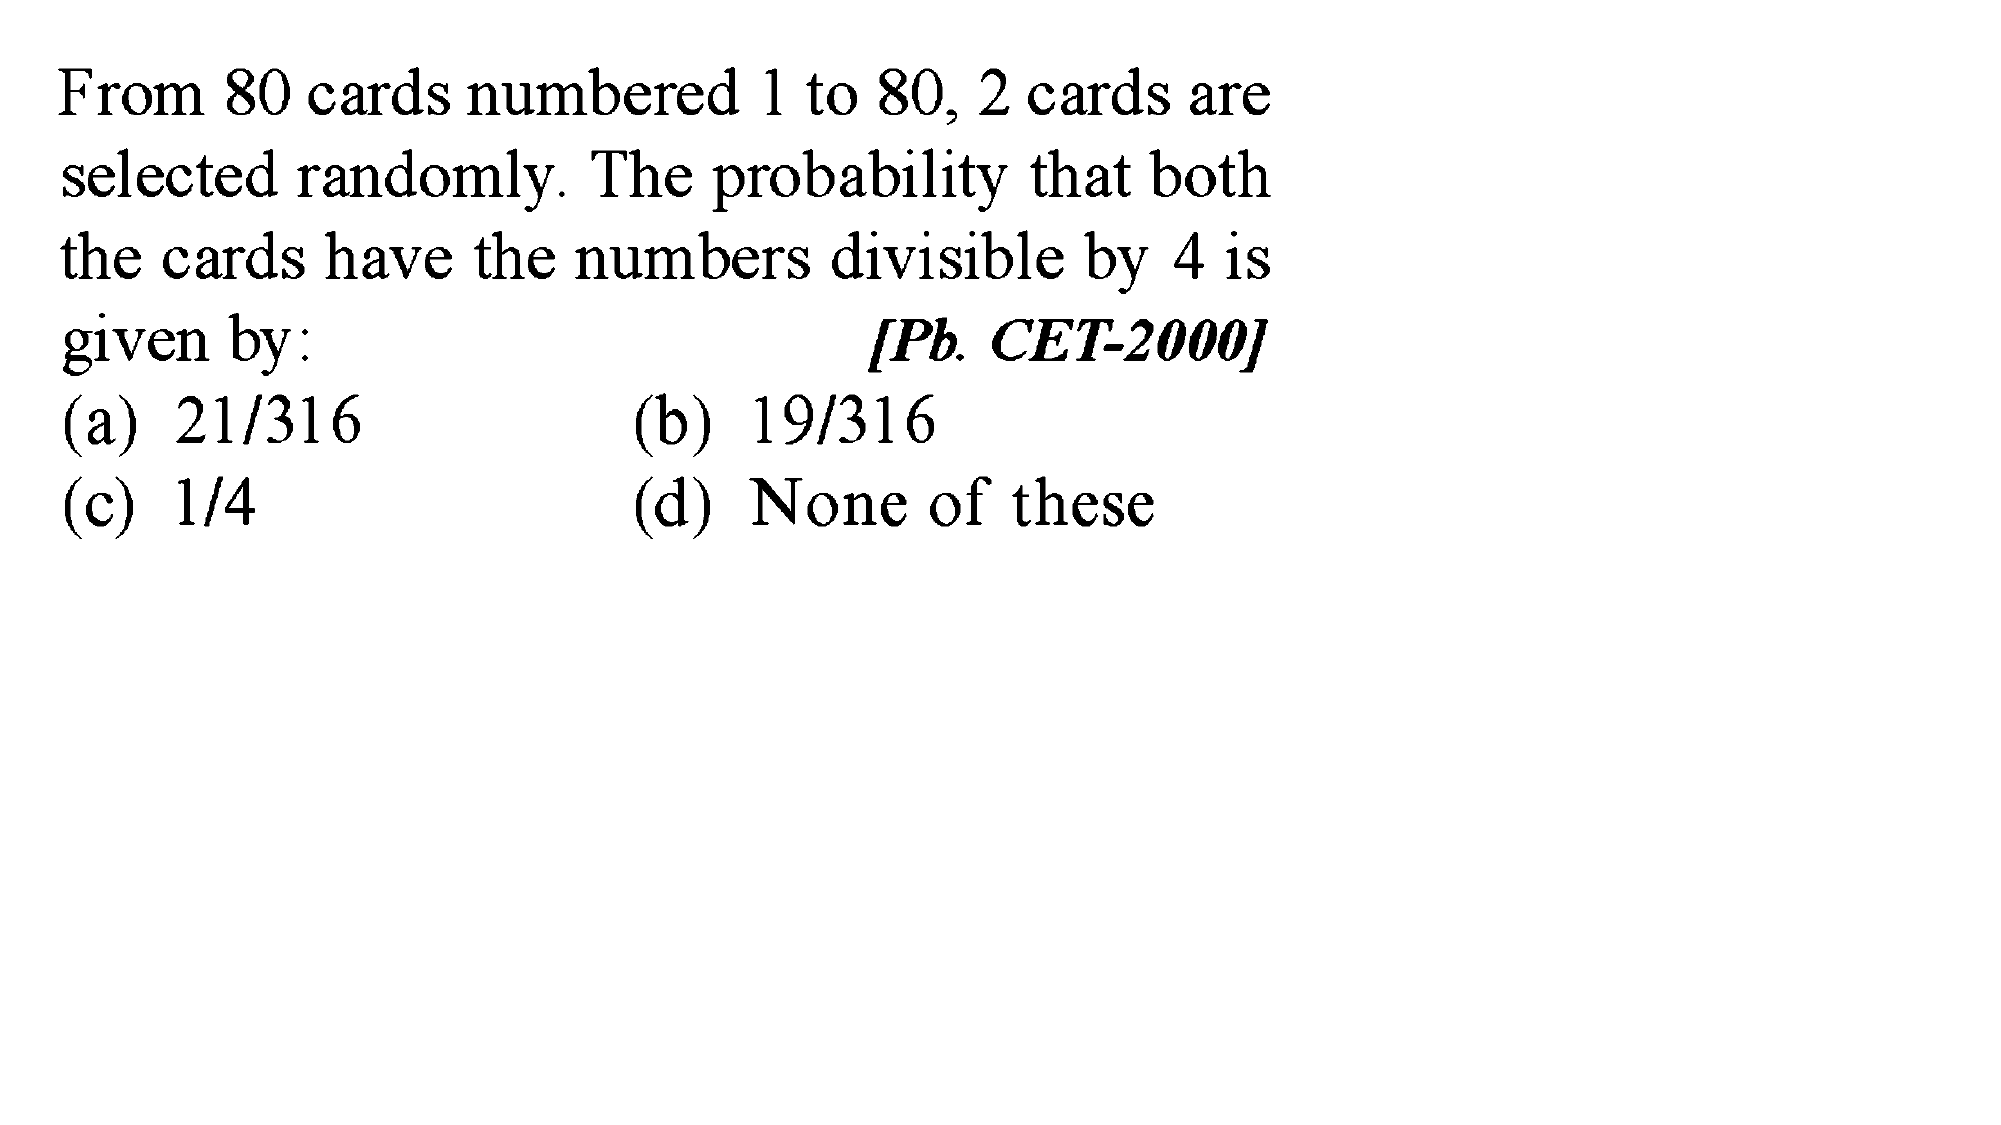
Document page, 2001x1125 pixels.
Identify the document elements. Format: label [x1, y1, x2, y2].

picture [30, 19, 1341, 576]
